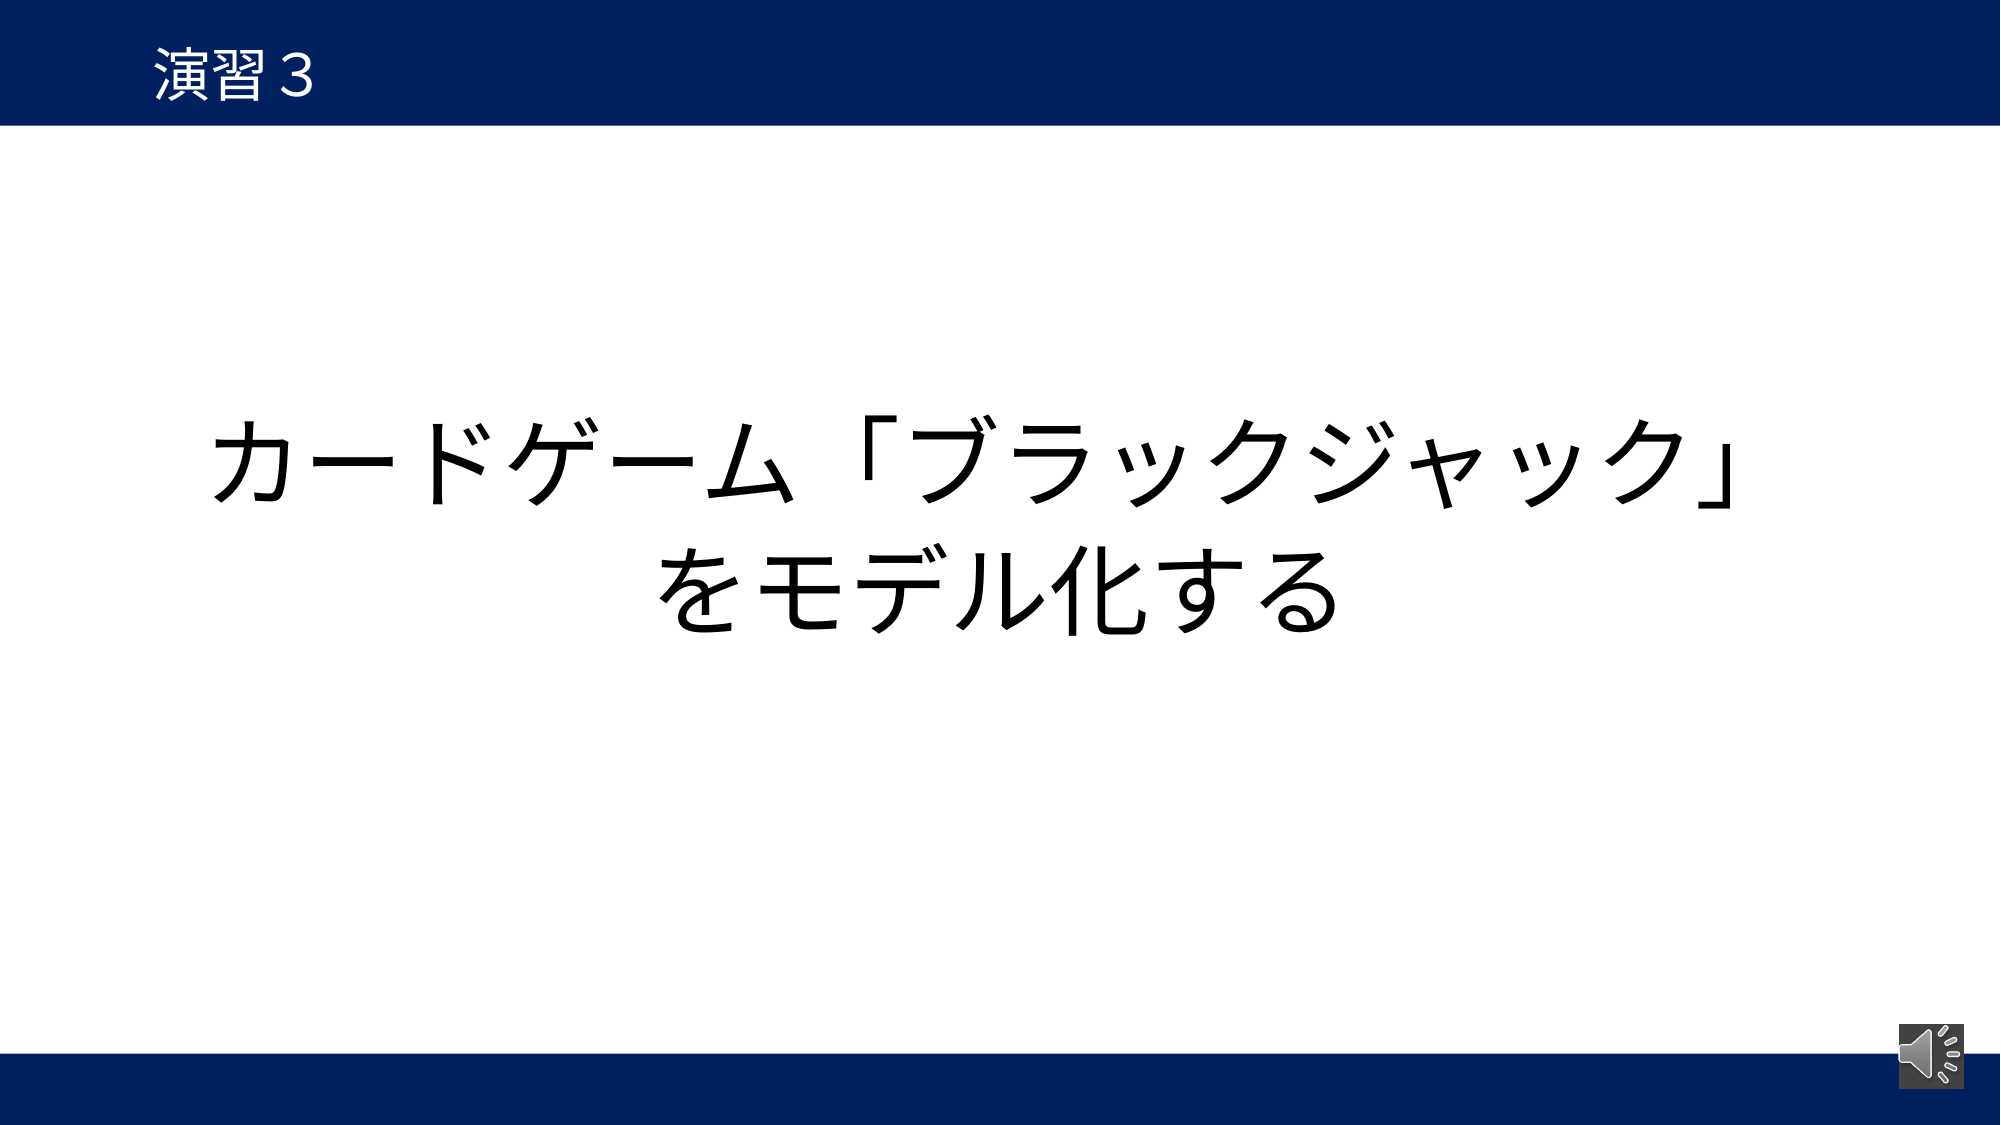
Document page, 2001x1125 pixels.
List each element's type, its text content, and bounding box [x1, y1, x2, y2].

list カードゲーム「ブラックジャック」 をモデル化する [137, 166, 1863, 1027]
title 演習３ [137, 32, 1863, 124]
picture [1897, 1022, 1965, 1090]
